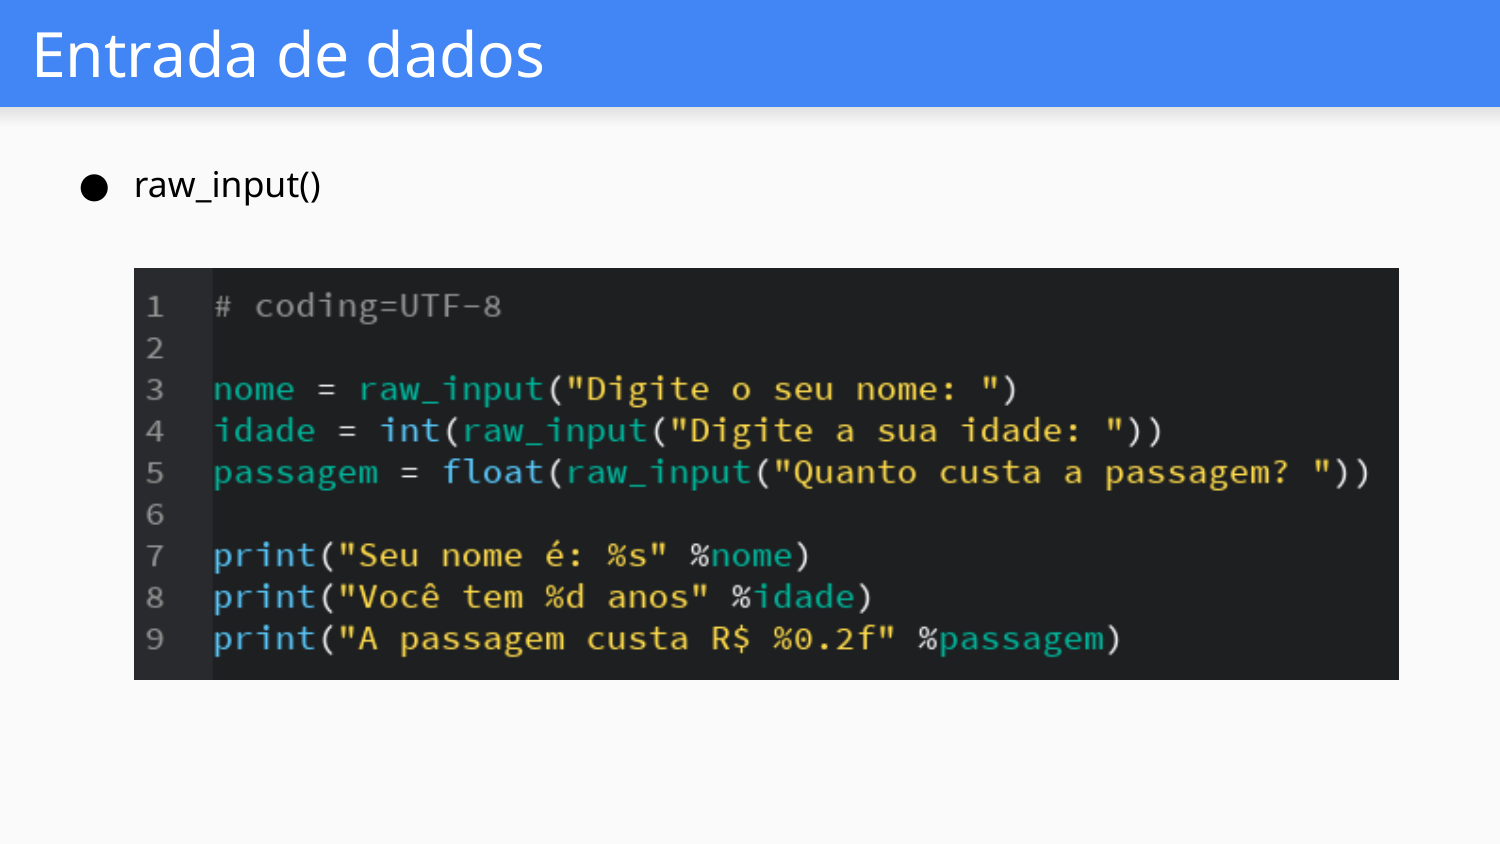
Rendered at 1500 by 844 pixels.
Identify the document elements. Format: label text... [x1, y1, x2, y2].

picture [133, 268, 1400, 681]
title Entrada de dados [16, 2, 1464, 102]
text_box raw_input() [43, 126, 1464, 255]
